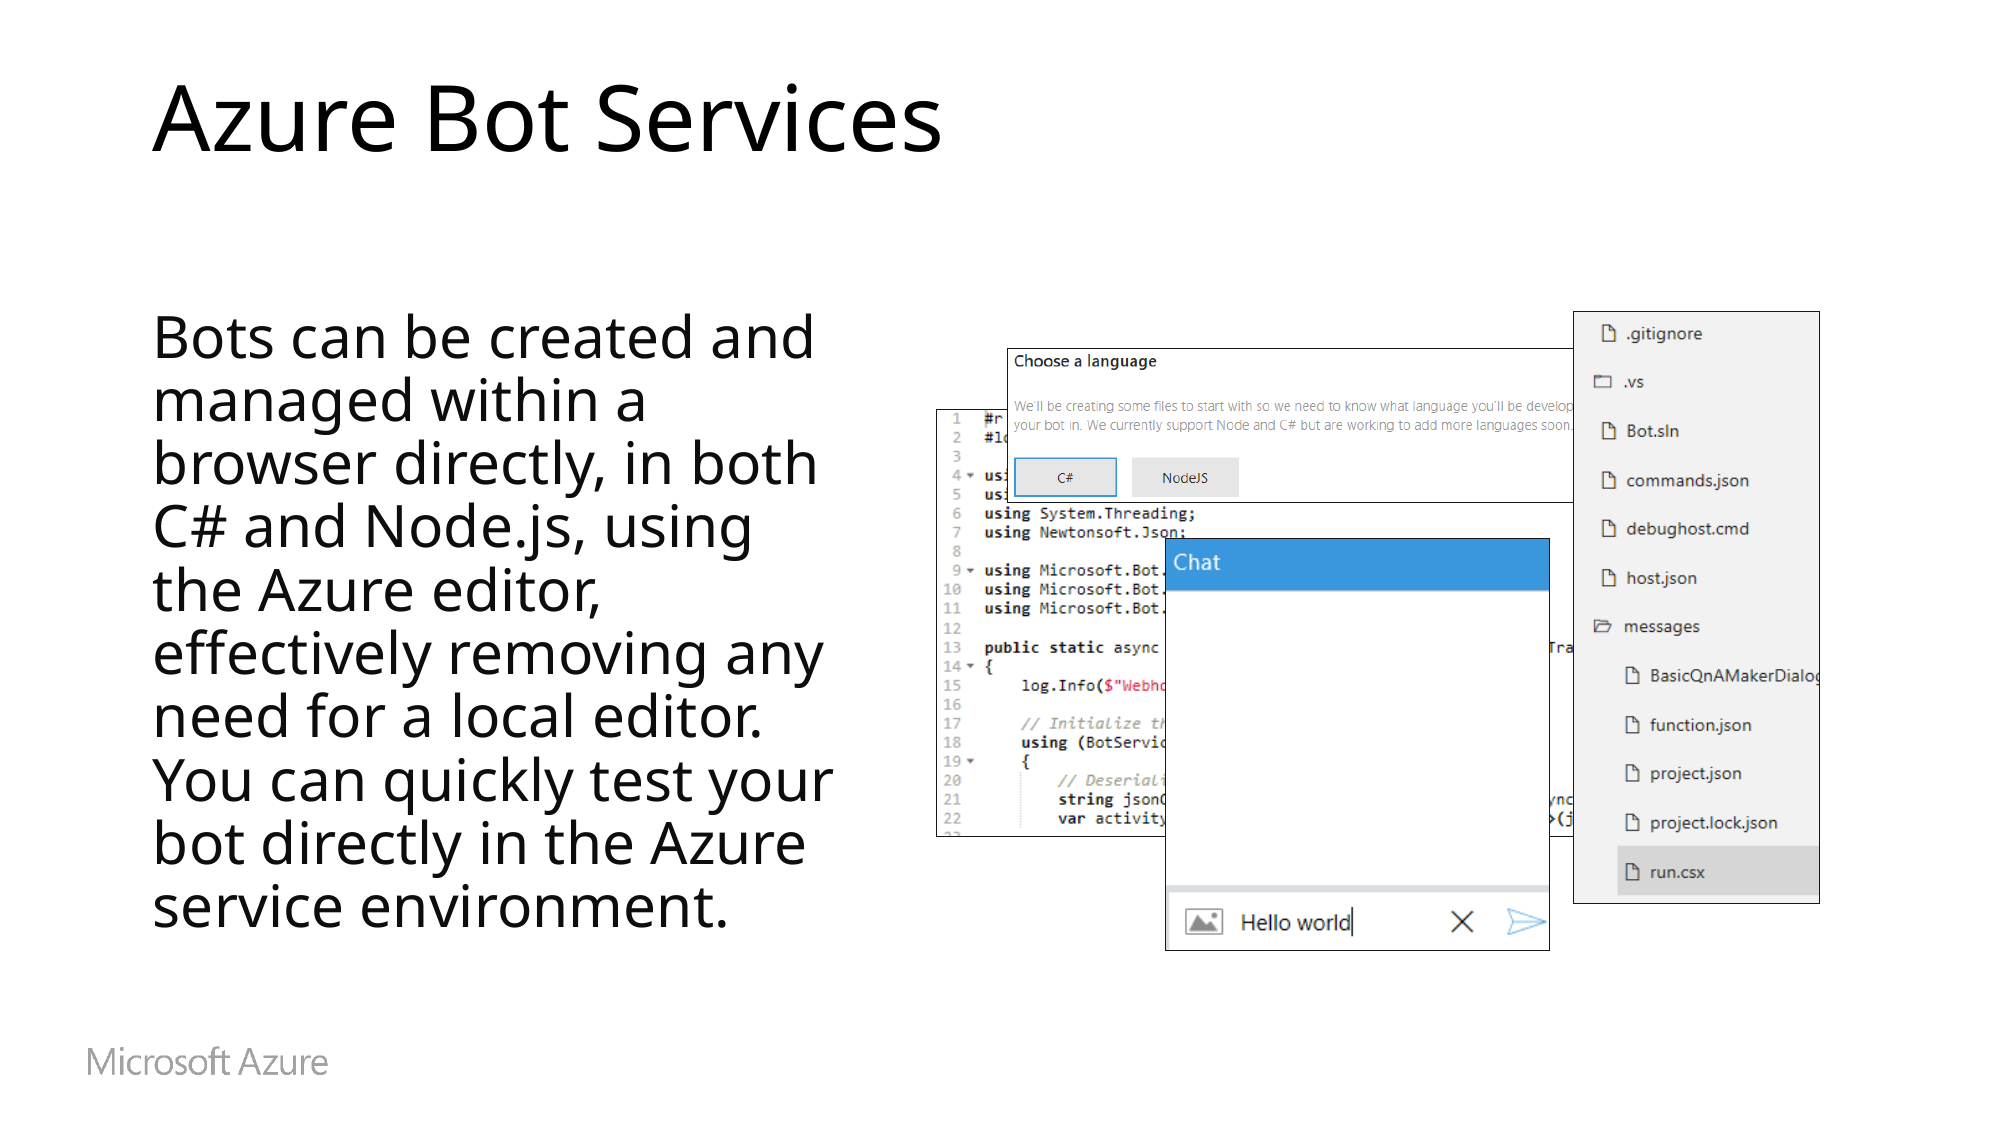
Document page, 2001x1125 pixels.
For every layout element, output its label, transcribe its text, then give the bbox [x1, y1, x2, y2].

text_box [936, 311, 1820, 904]
title Azure Bot Services [138, 60, 1968, 183]
picture [1165, 538, 1550, 951]
text_box Bots can be created and managed within a browser directly, in both C# and Node.js, using the Azure editor, effectively removing any need for a local editor. You can quickly test your bot directly in the Azure service environment. [138, 299, 856, 967]
